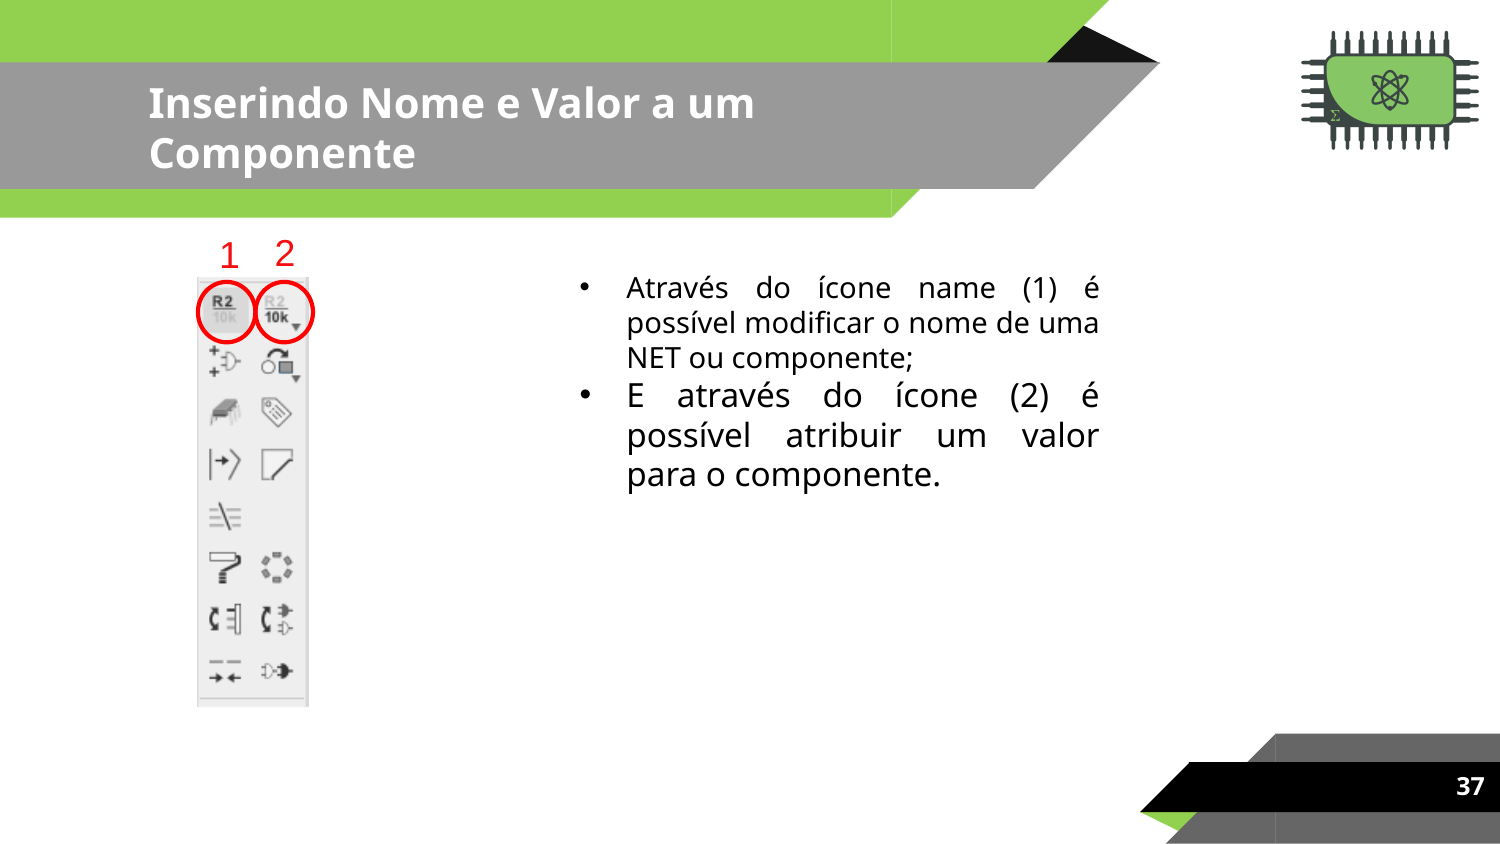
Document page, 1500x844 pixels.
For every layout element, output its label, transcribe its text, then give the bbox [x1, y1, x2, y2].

text_box 2 [259, 221, 305, 275]
text_box 1 [204, 223, 250, 275]
title Inserindo Nome e Valor a um Componente [133, 64, 997, 190]
text_box Através do ícone name (1) é possível modificar o nome de uma NET ou componente; E através do ícone (2) é possível atribuir um valor para o componente. [564, 261, 1116, 541]
slide_number 37 [1255, 761, 1500, 814]
picture [197, 277, 310, 713]
picture [1292, 20, 1484, 152]
